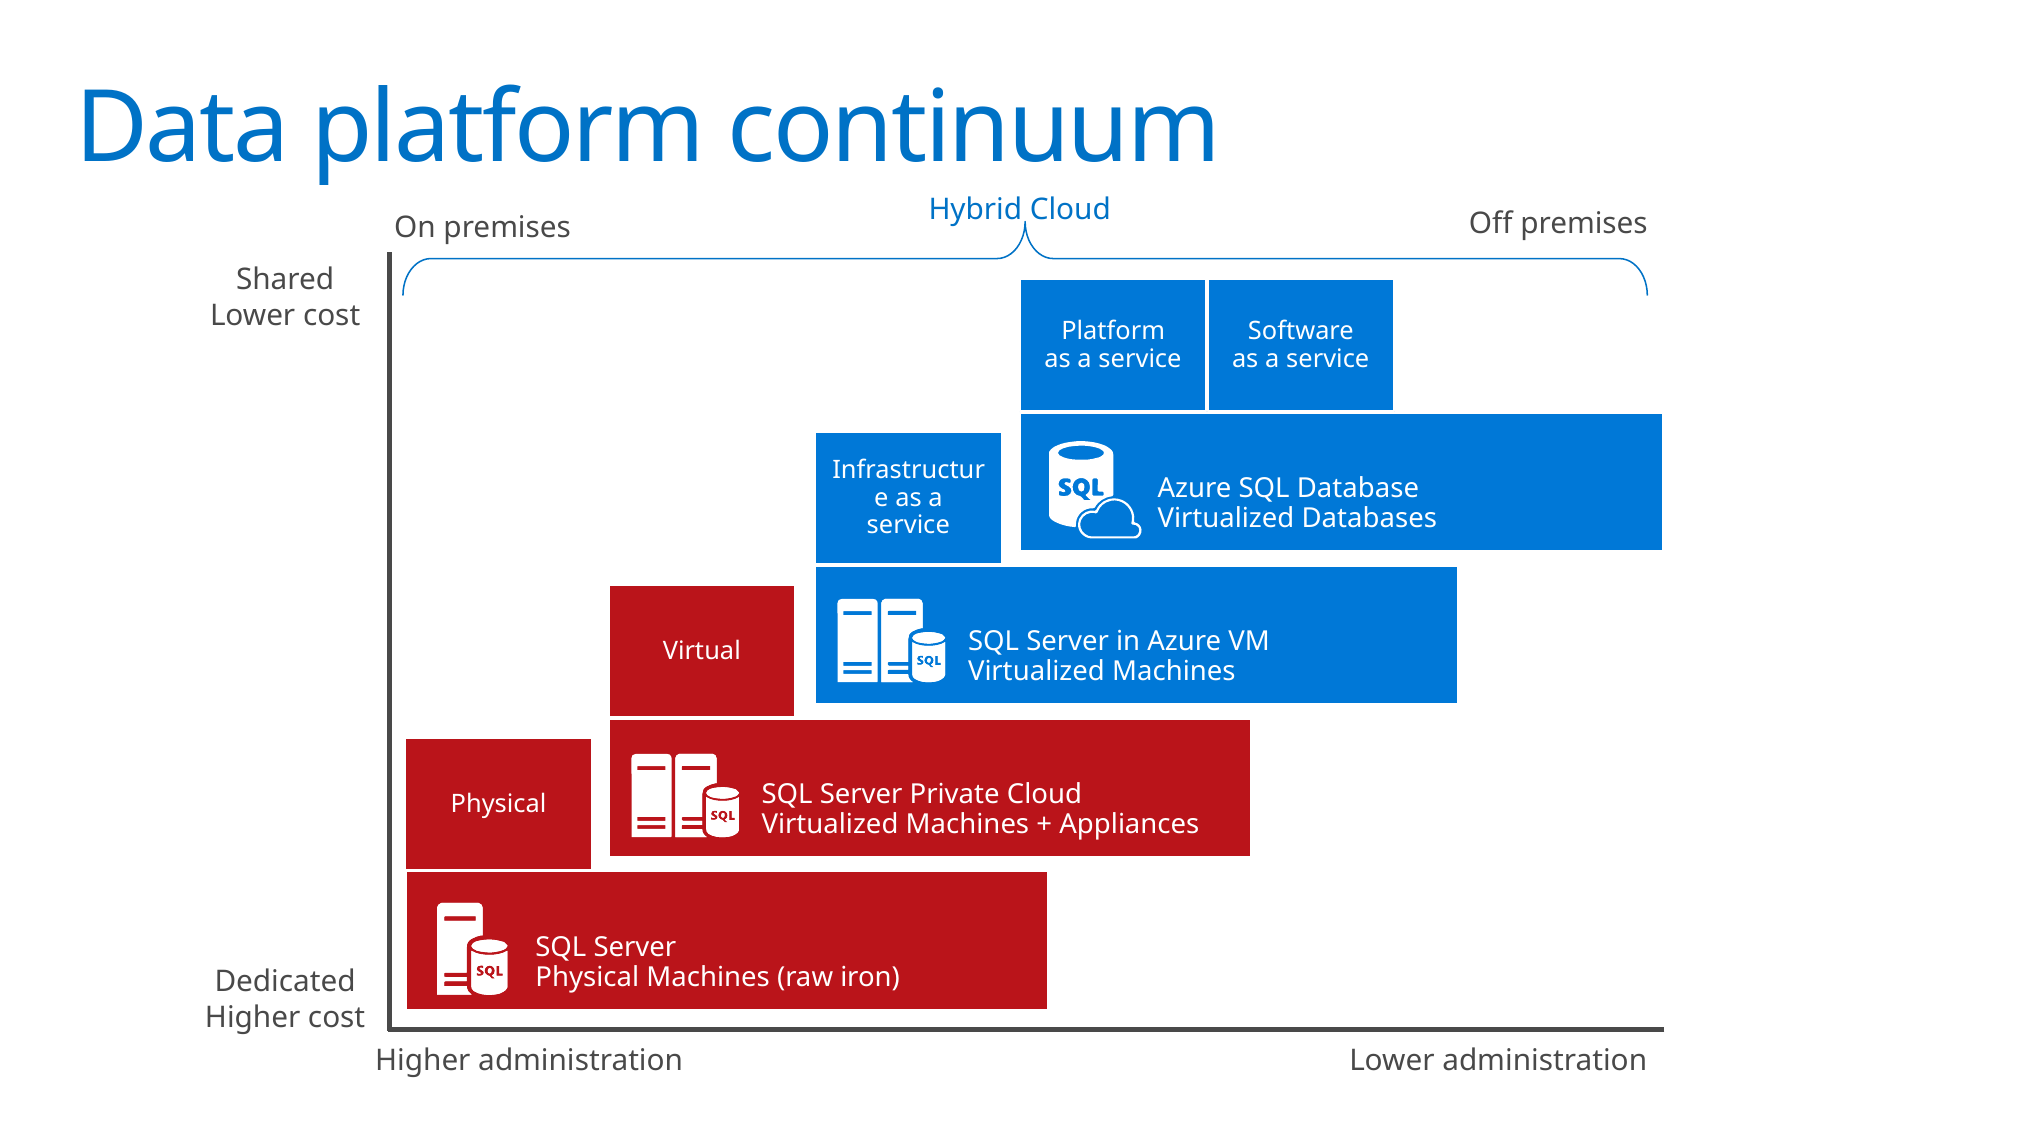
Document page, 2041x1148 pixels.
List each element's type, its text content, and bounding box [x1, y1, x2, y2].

text_box [405, 296, 1019, 737]
text_box [1049, 705, 1458, 904]
text_box Lower administration [1303, 1033, 1663, 1084]
text_box On premises [326, 200, 639, 251]
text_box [608, 584, 1252, 858]
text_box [405, 737, 1049, 1011]
text_box [402, 233, 1646, 296]
text_box Higher administration [345, 1033, 714, 1084]
text_box Dedicated Higher cost [181, 954, 389, 1041]
text_box Shared Lower cost [181, 252, 387, 339]
text_box Off premises [1383, 196, 1663, 248]
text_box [1019, 279, 1663, 552]
text_box Hybrid Cloud [824, 182, 1215, 233]
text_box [814, 431, 1459, 705]
title Data platform continuum [60, 60, 2011, 211]
